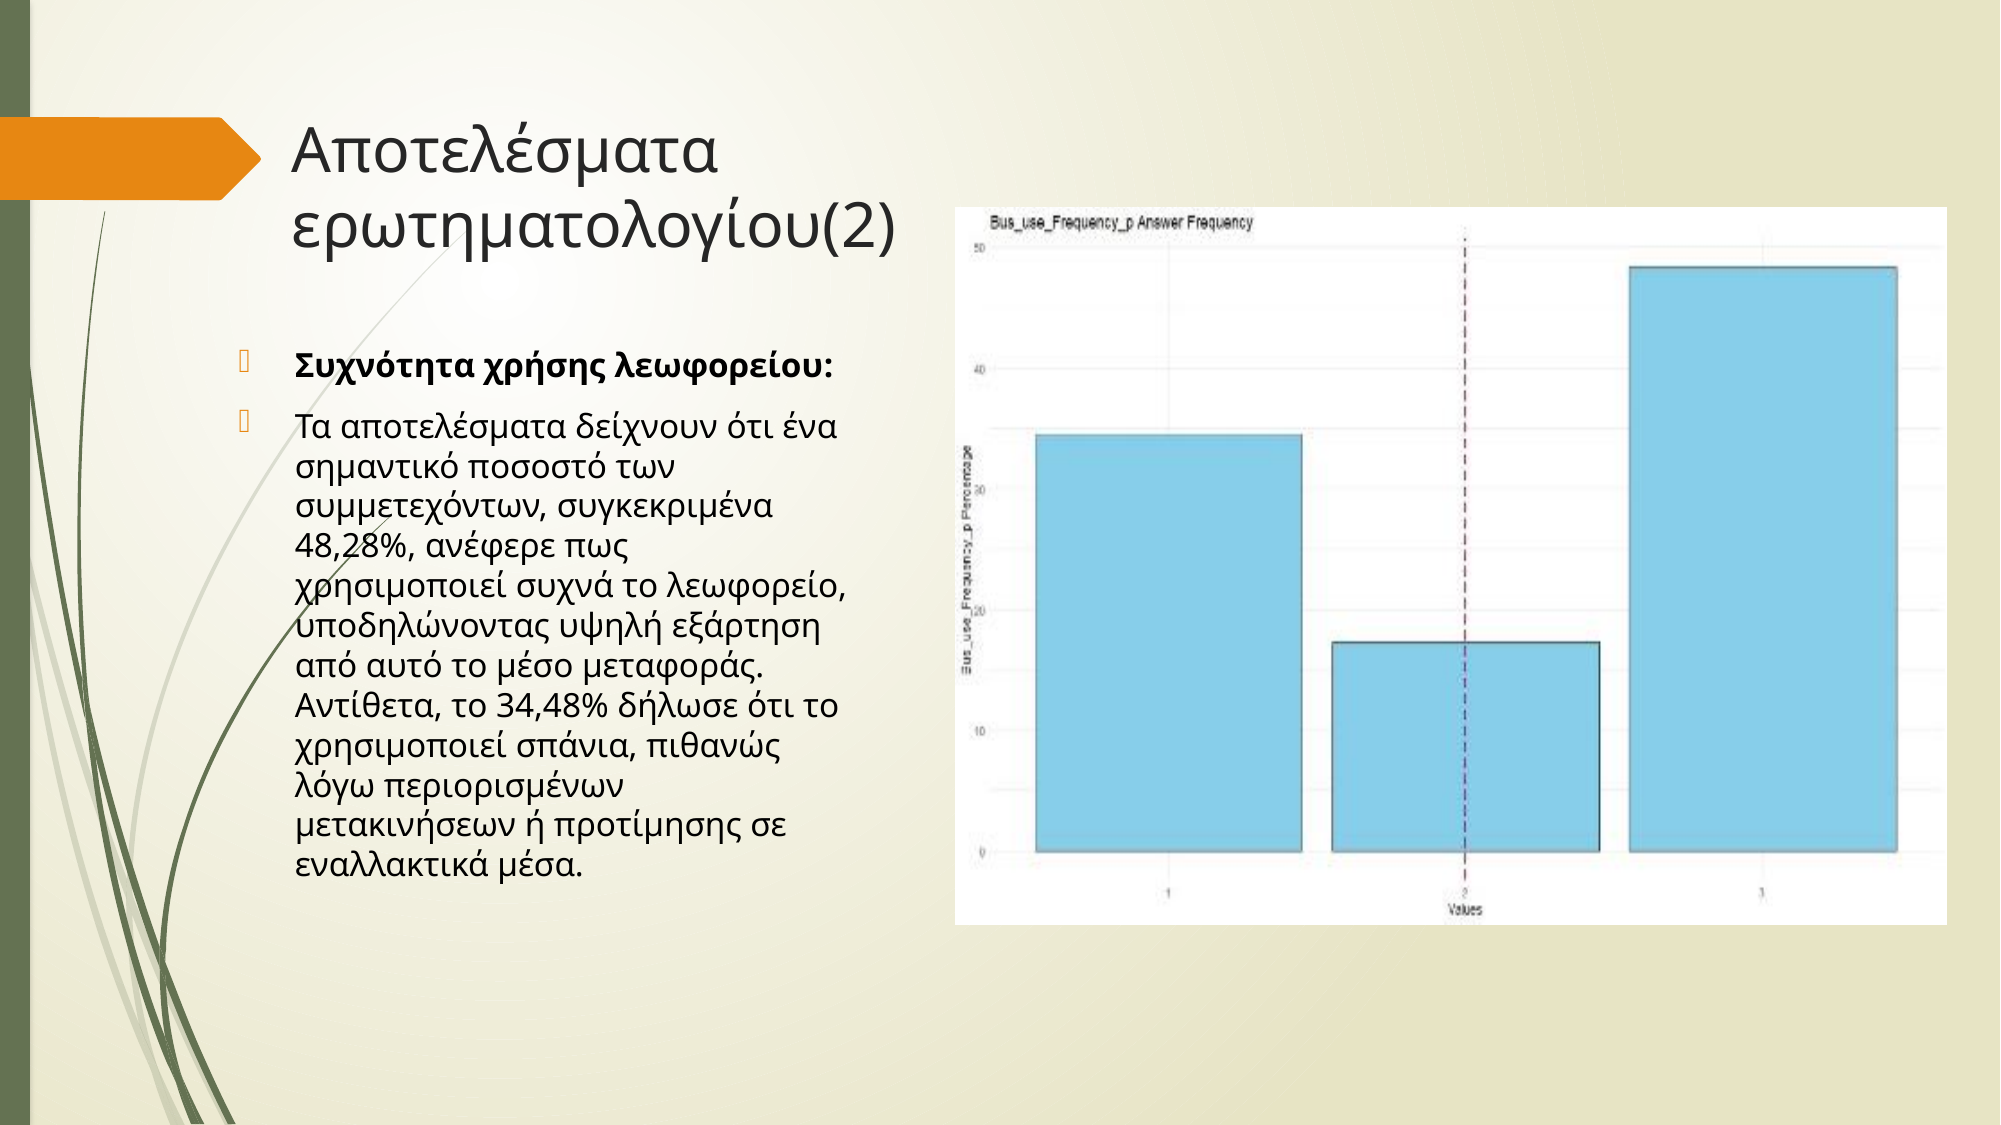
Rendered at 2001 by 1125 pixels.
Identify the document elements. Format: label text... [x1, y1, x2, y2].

picture [955, 207, 1947, 925]
list Συχνότητα χρήσης λεωφορείου: Τα αποτελέσματα δείχνουν ότι ένα σημαντικό ποσοστό των συμμετεχόντων, συγκεκριμένα 48,28%, ανέφερε πως χρησιμοποιεί συχνά το λεωφορείο, υποδηλώνοντας υψηλή εξάρτηση από αυτό το μέσο μεταφοράς. Αντίθετα, το 34,48% δήλωσε ότι το χρησιμοποιεί σπάνια, πιθανώς λόγω περιορισμένων μετακινήσεων ή προτίμησης σε εναλλακτικά μέσα. [223, 336, 864, 904]
title Αποτελέσματα ερωτηματολογίου(2) [276, 102, 956, 313]
